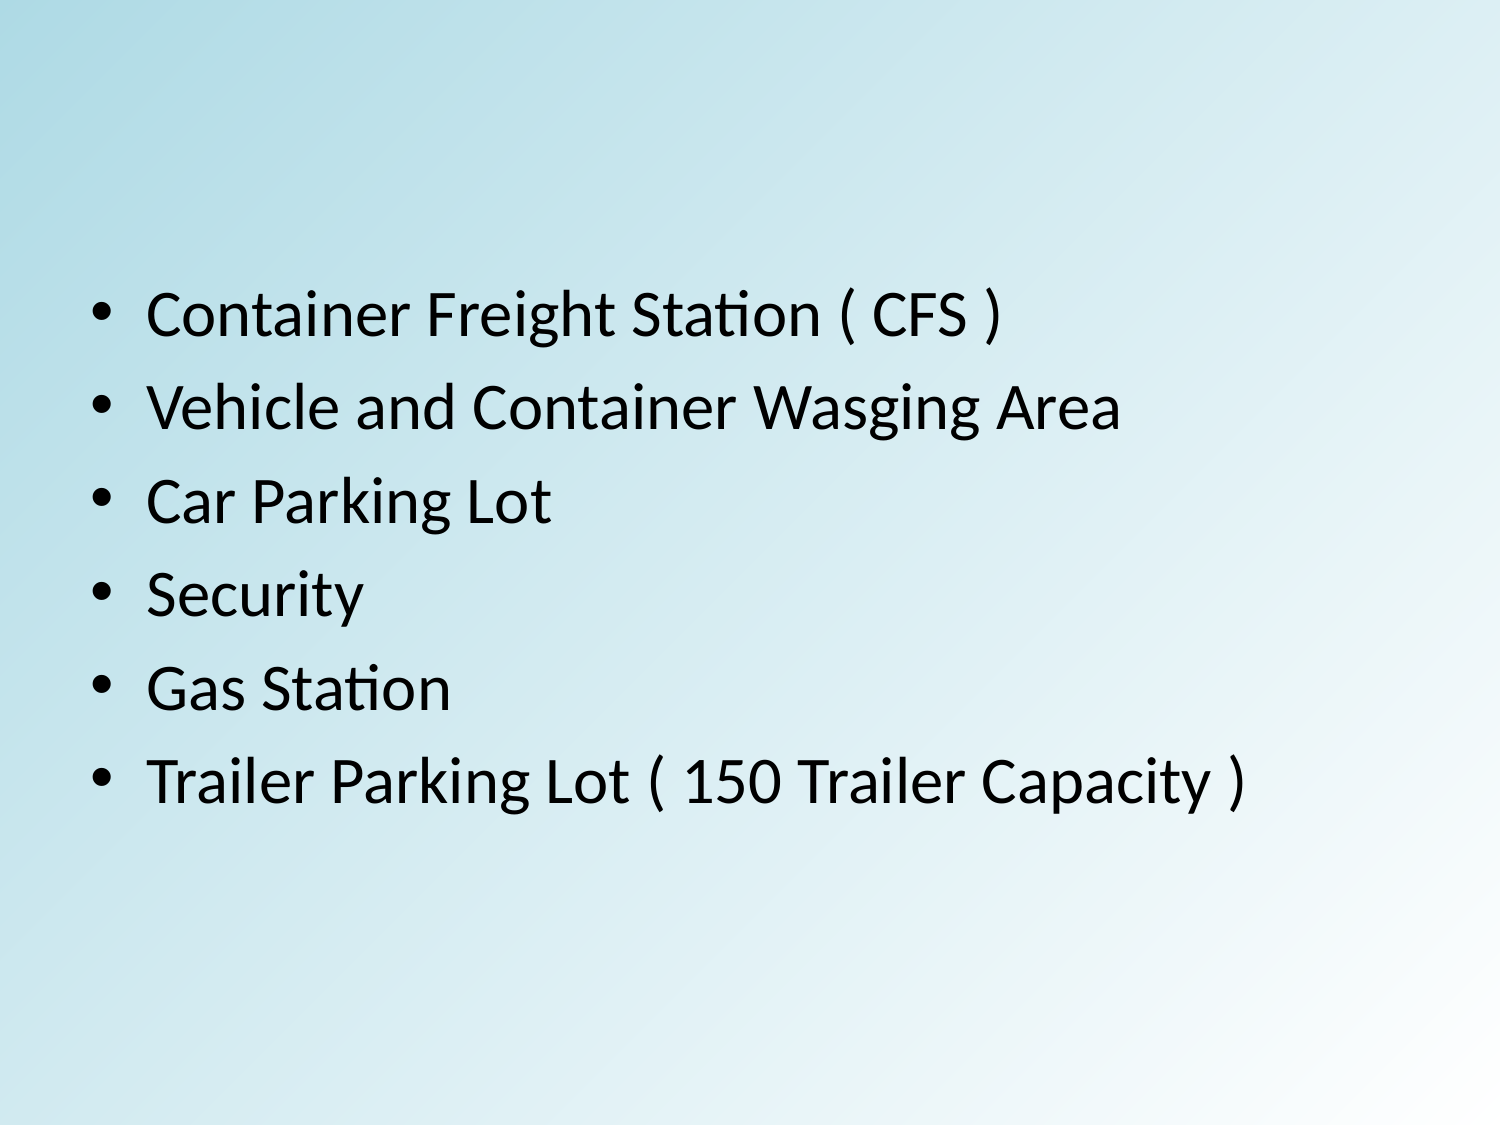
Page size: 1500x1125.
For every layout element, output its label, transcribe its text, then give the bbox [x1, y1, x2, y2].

list Container Freight Station ( CFS ) Vehicle and Container Wasging Area Car Parking Lot Security Gas Station Trailer Parking Lot ( 150 Trailer Capacity ) [75, 262, 1425, 1005]
